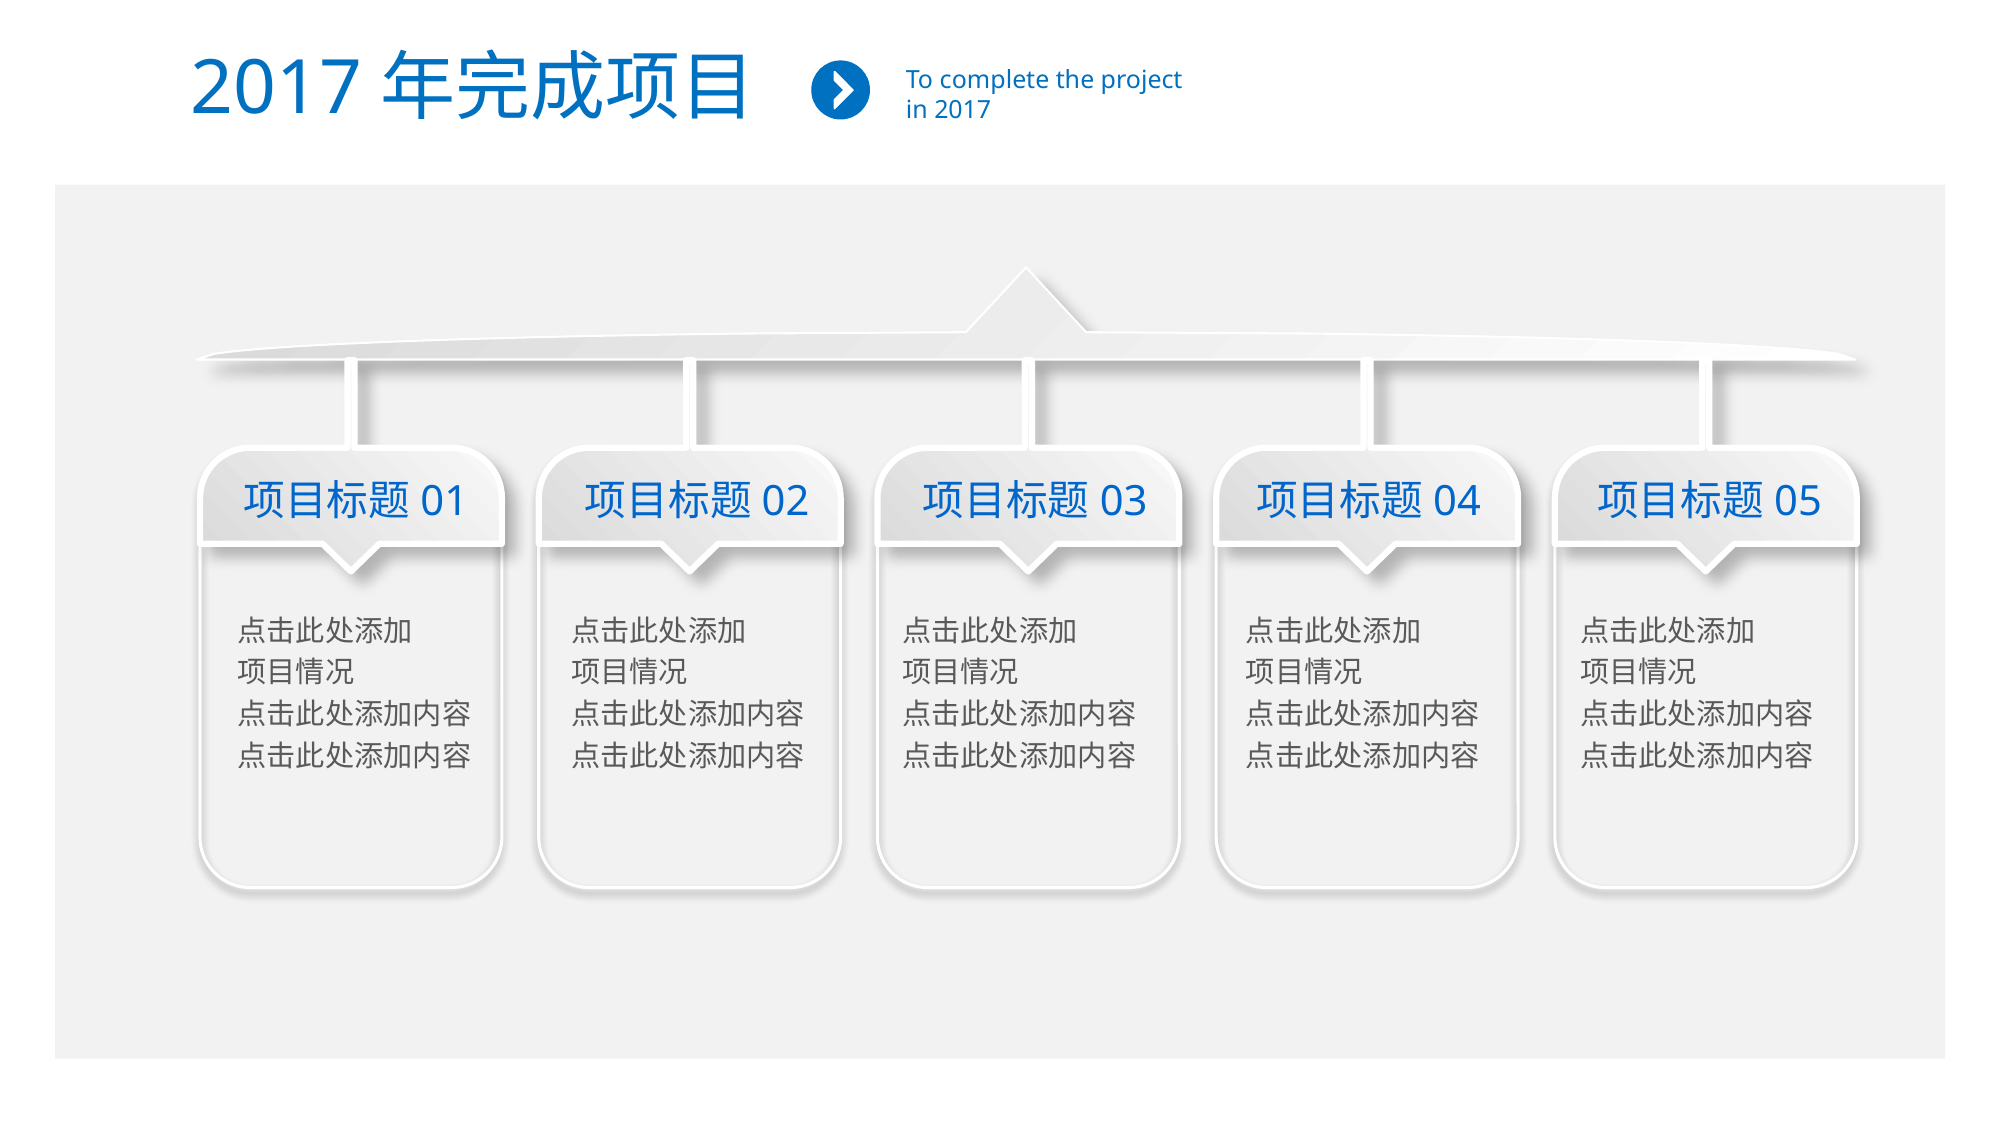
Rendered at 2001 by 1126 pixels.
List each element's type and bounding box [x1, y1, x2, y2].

text_box [877, 359, 1180, 888]
text_box [538, 359, 841, 888]
text_box [194, 265, 1858, 362]
text_box [1554, 359, 1857, 888]
text_box [102, 30, 1211, 138]
text_box [199, 359, 503, 888]
text_box [1215, 359, 1519, 888]
text_box [53, 183, 1947, 1061]
